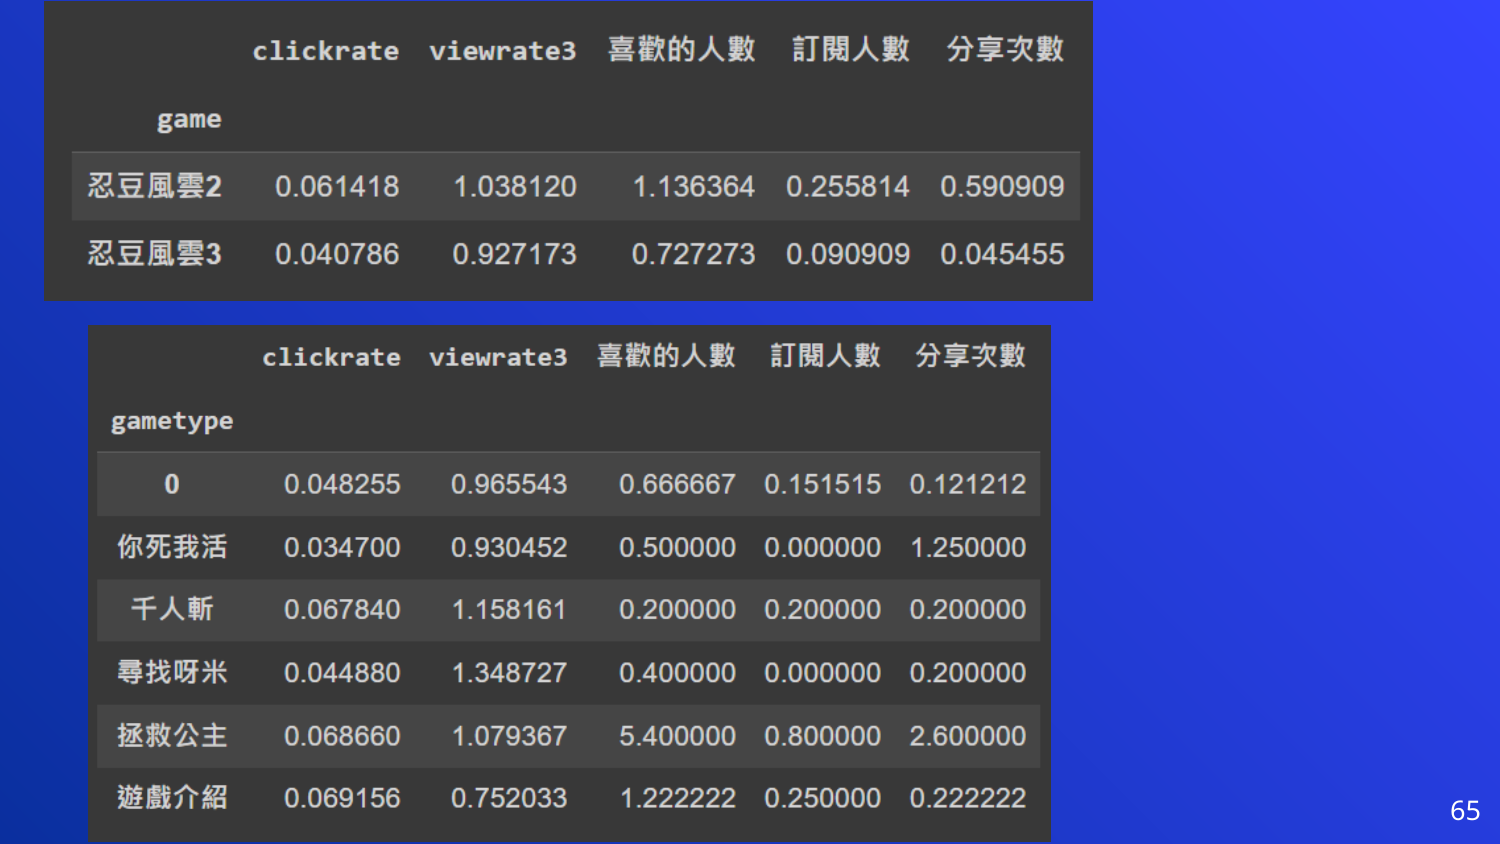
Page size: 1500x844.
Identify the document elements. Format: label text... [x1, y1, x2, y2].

picture [88, 324, 1051, 842]
slide_number 65 [1391, 779, 1482, 844]
picture [43, 1, 1094, 301]
